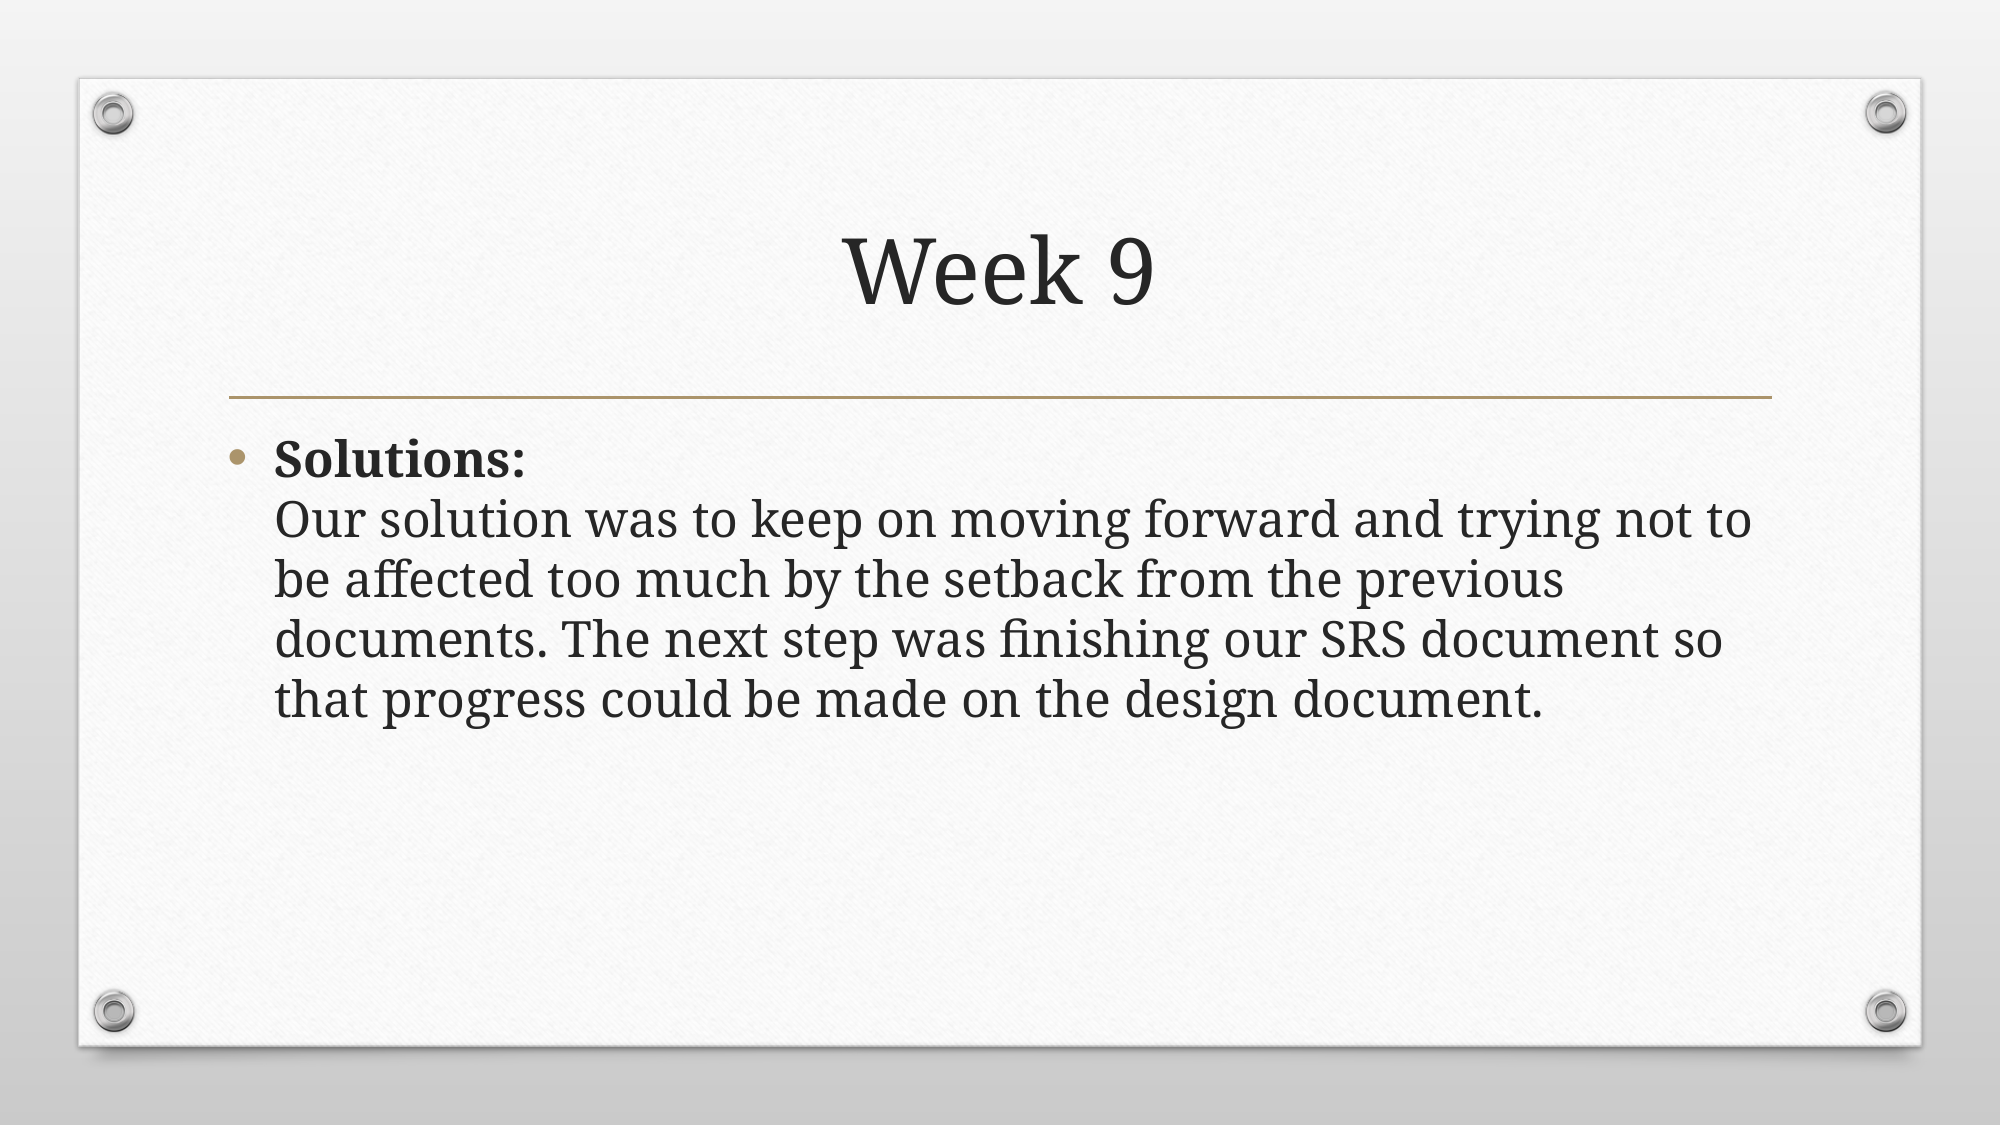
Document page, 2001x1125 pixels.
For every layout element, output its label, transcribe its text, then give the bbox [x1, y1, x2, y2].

picture [0, 0, 2000, 1125]
title Week 9 [212, 161, 1788, 375]
list Solutions: Our solution was to keep on moving forward and trying not to be affected too much by the setback from the previous documents. The next step was finishing our SRS document so that progress could be made on the design document. [212, 419, 1788, 964]
